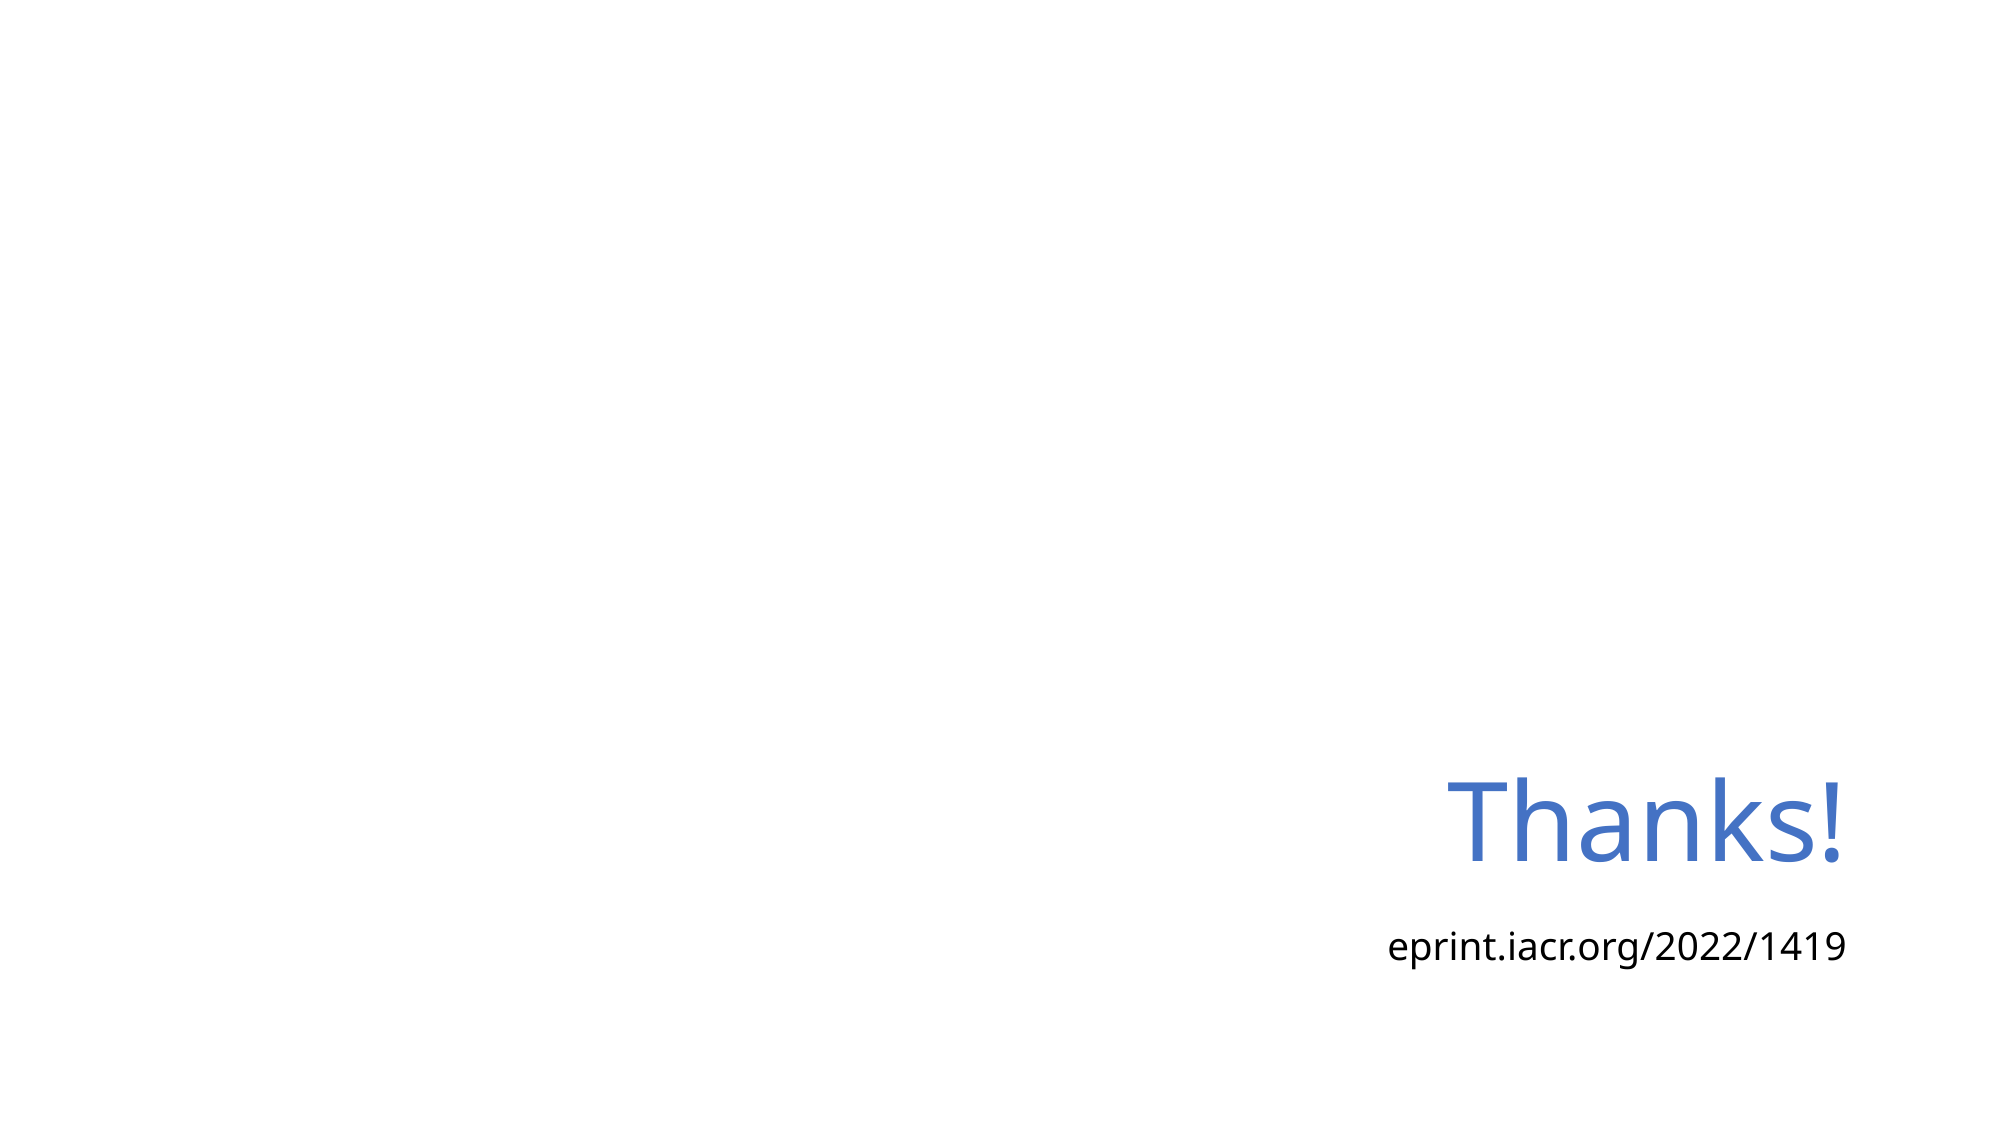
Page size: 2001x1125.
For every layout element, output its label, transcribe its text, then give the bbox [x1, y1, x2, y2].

title Thanks! eprint.iacr.org/2022/1419 [137, 759, 1863, 977]
